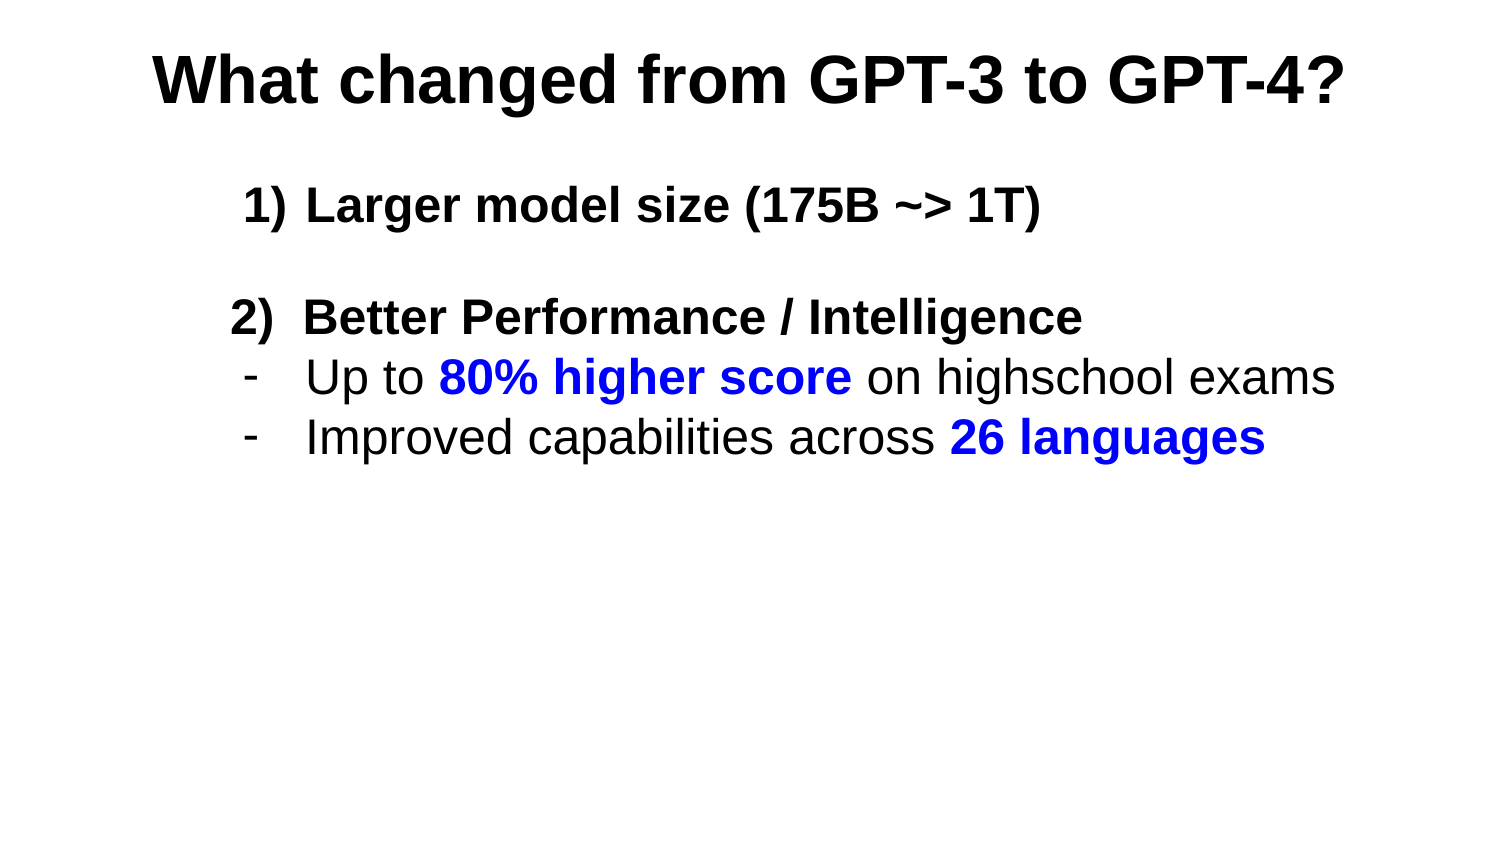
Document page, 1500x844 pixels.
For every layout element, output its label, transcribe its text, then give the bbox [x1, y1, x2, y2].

title What changed from GPT-3 to GPT-4? [15, 0, 1485, 133]
text_box 2) Better Performance / Intelligence Up to 80% higher score on highschool exams Improved capabilities across 26 languages [215, 269, 1500, 480]
text_box Larger model size (175B ~> 1T) [215, 157, 1184, 248]
